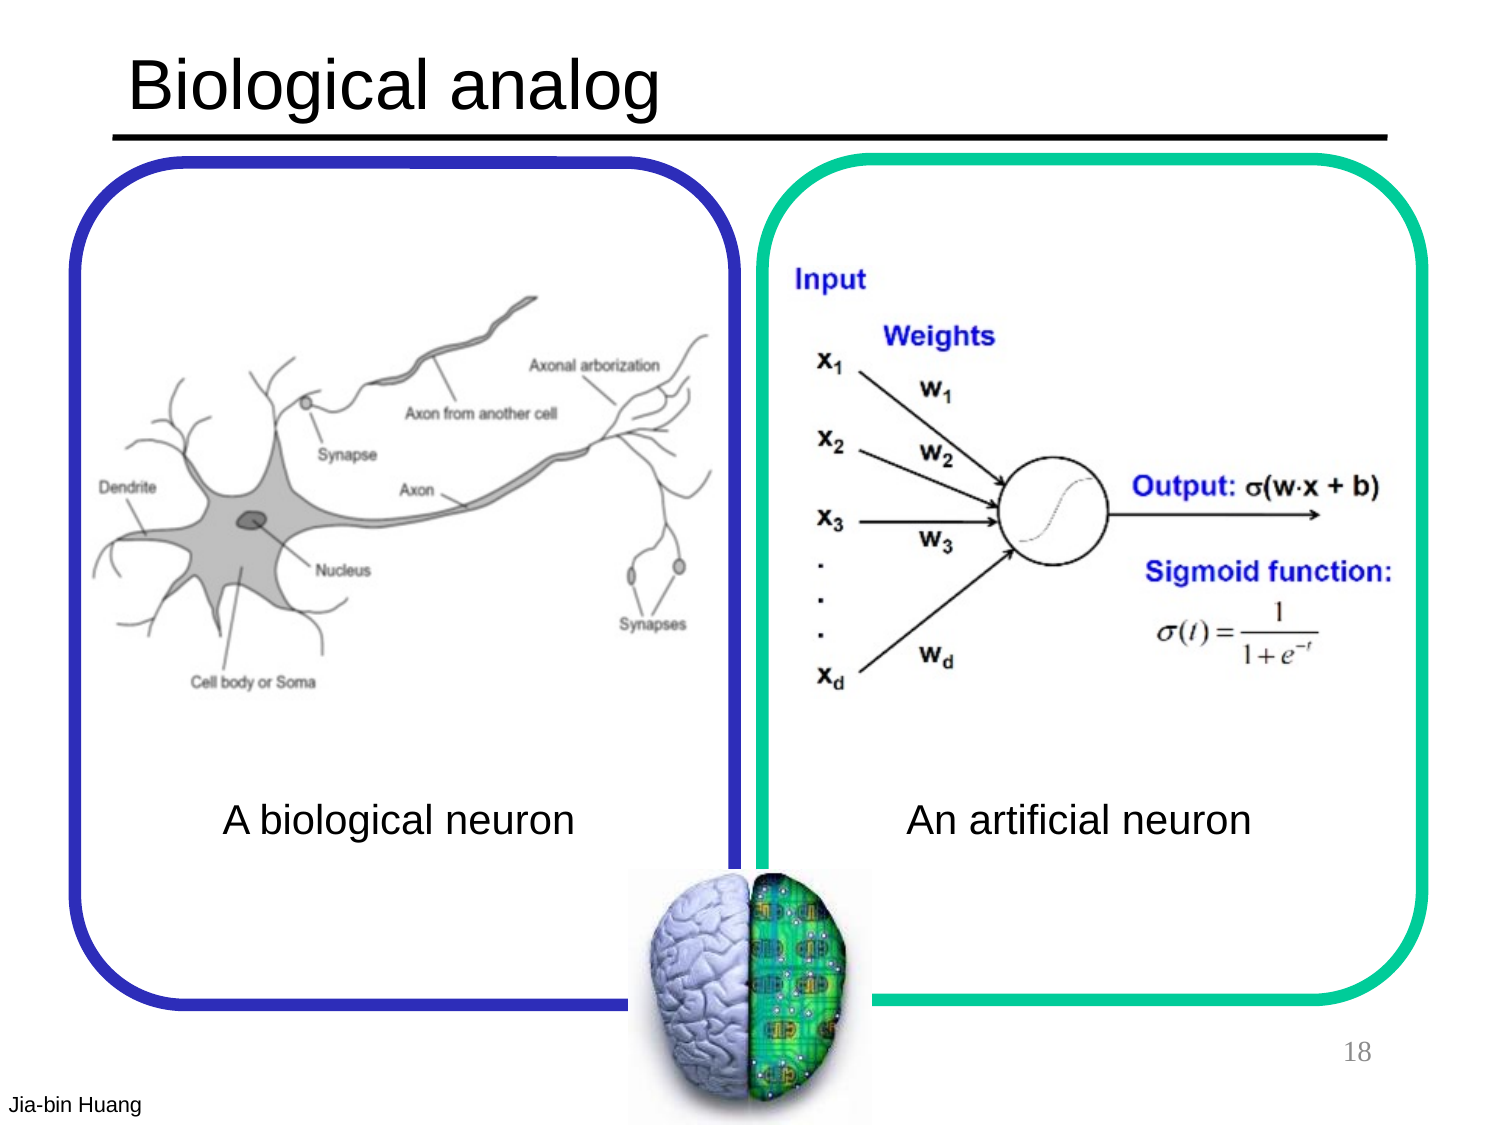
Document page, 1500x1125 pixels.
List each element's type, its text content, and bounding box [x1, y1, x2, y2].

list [79, 289, 731, 710]
text_box A biological neuron [207, 785, 602, 851]
title Biological analog [112, 12, 1388, 151]
picture [627, 869, 873, 1125]
text_box [72, 160, 737, 1008]
slide_number 17 [1074, 1024, 1388, 1101]
text_box An artificial neuron [891, 785, 1268, 851]
picture [787, 264, 1401, 700]
text_box [760, 156, 1425, 1003]
text_box Jia-bin Huang [0, 1083, 157, 1125]
